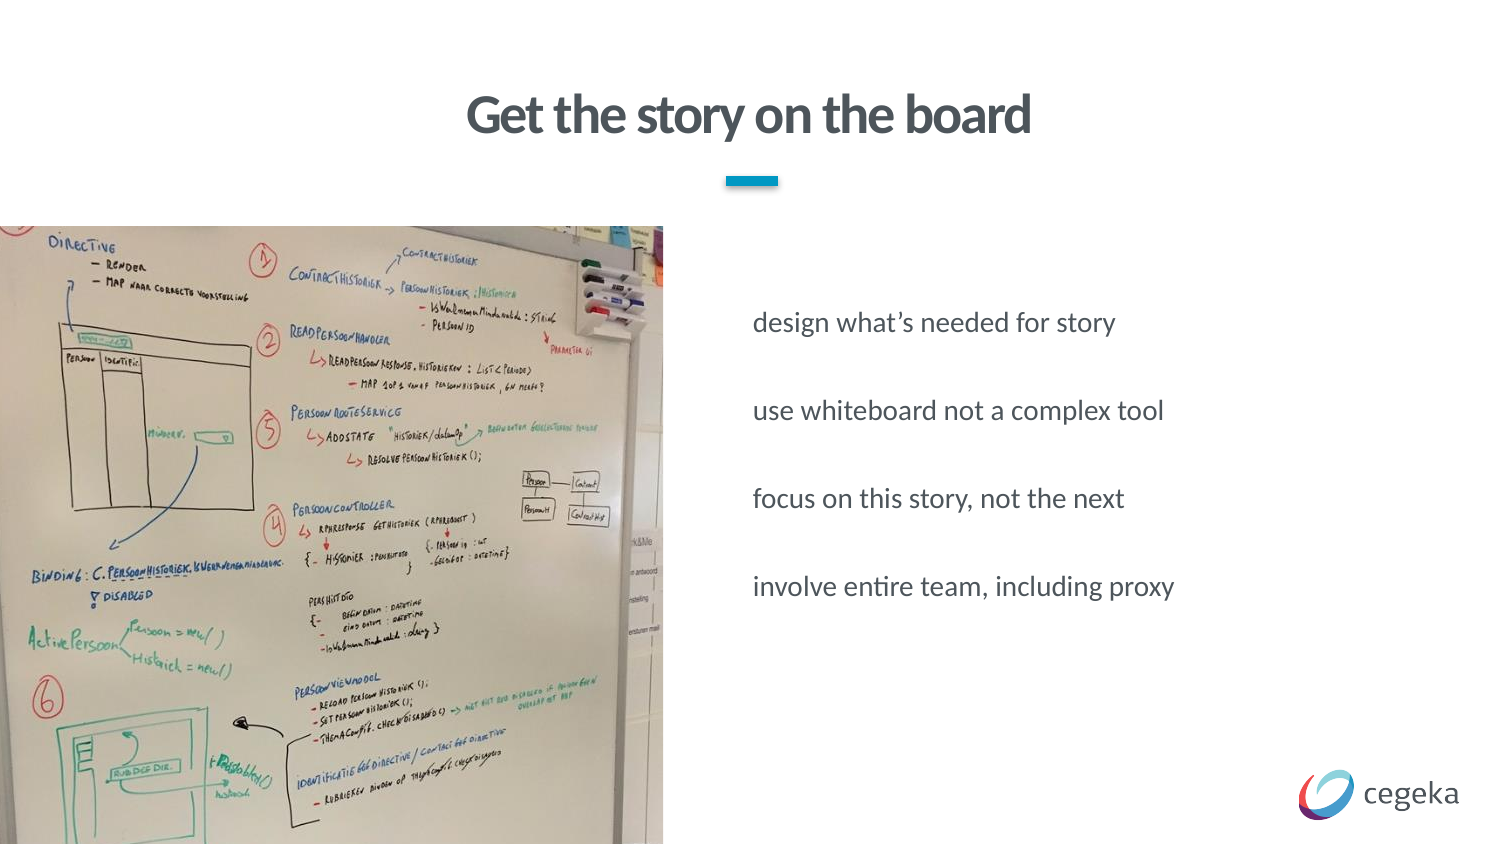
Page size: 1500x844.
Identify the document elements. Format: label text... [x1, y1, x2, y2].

text_box design what’s needed for story [738, 295, 1254, 383]
picture [1299, 765, 1477, 829]
text_box use whiteboard not a complex tool [738, 383, 1254, 472]
text_box focus on this story, not the next [738, 472, 1254, 560]
text_box involve entire team, including proxy [738, 560, 1254, 649]
picture [0, 226, 664, 844]
title Get the story on the board [64, 32, 1436, 152]
